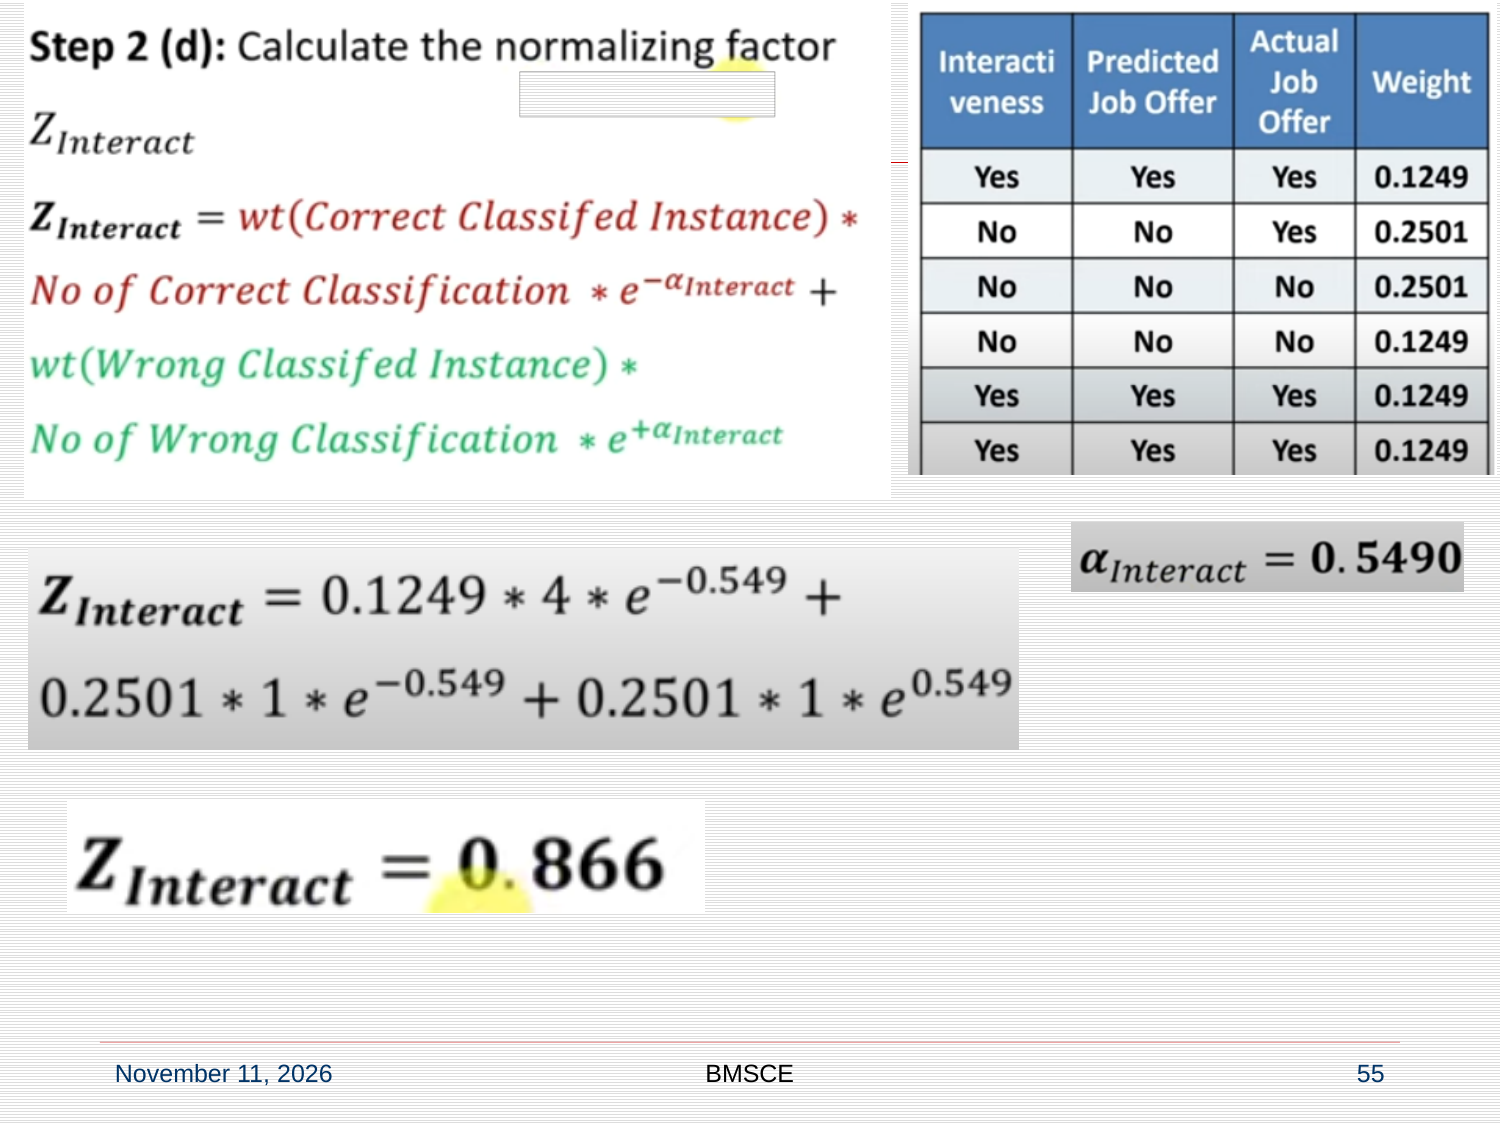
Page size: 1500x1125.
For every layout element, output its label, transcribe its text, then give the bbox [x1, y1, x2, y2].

picture [28, 548, 1019, 751]
picture [1071, 521, 1464, 592]
slide_number 55 [1074, 1049, 1401, 1103]
picture [24, 3, 891, 500]
picture [908, 0, 1498, 475]
picture [67, 799, 705, 913]
footer BMSCE [512, 1049, 988, 1103]
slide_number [99, 1049, 426, 1103]
